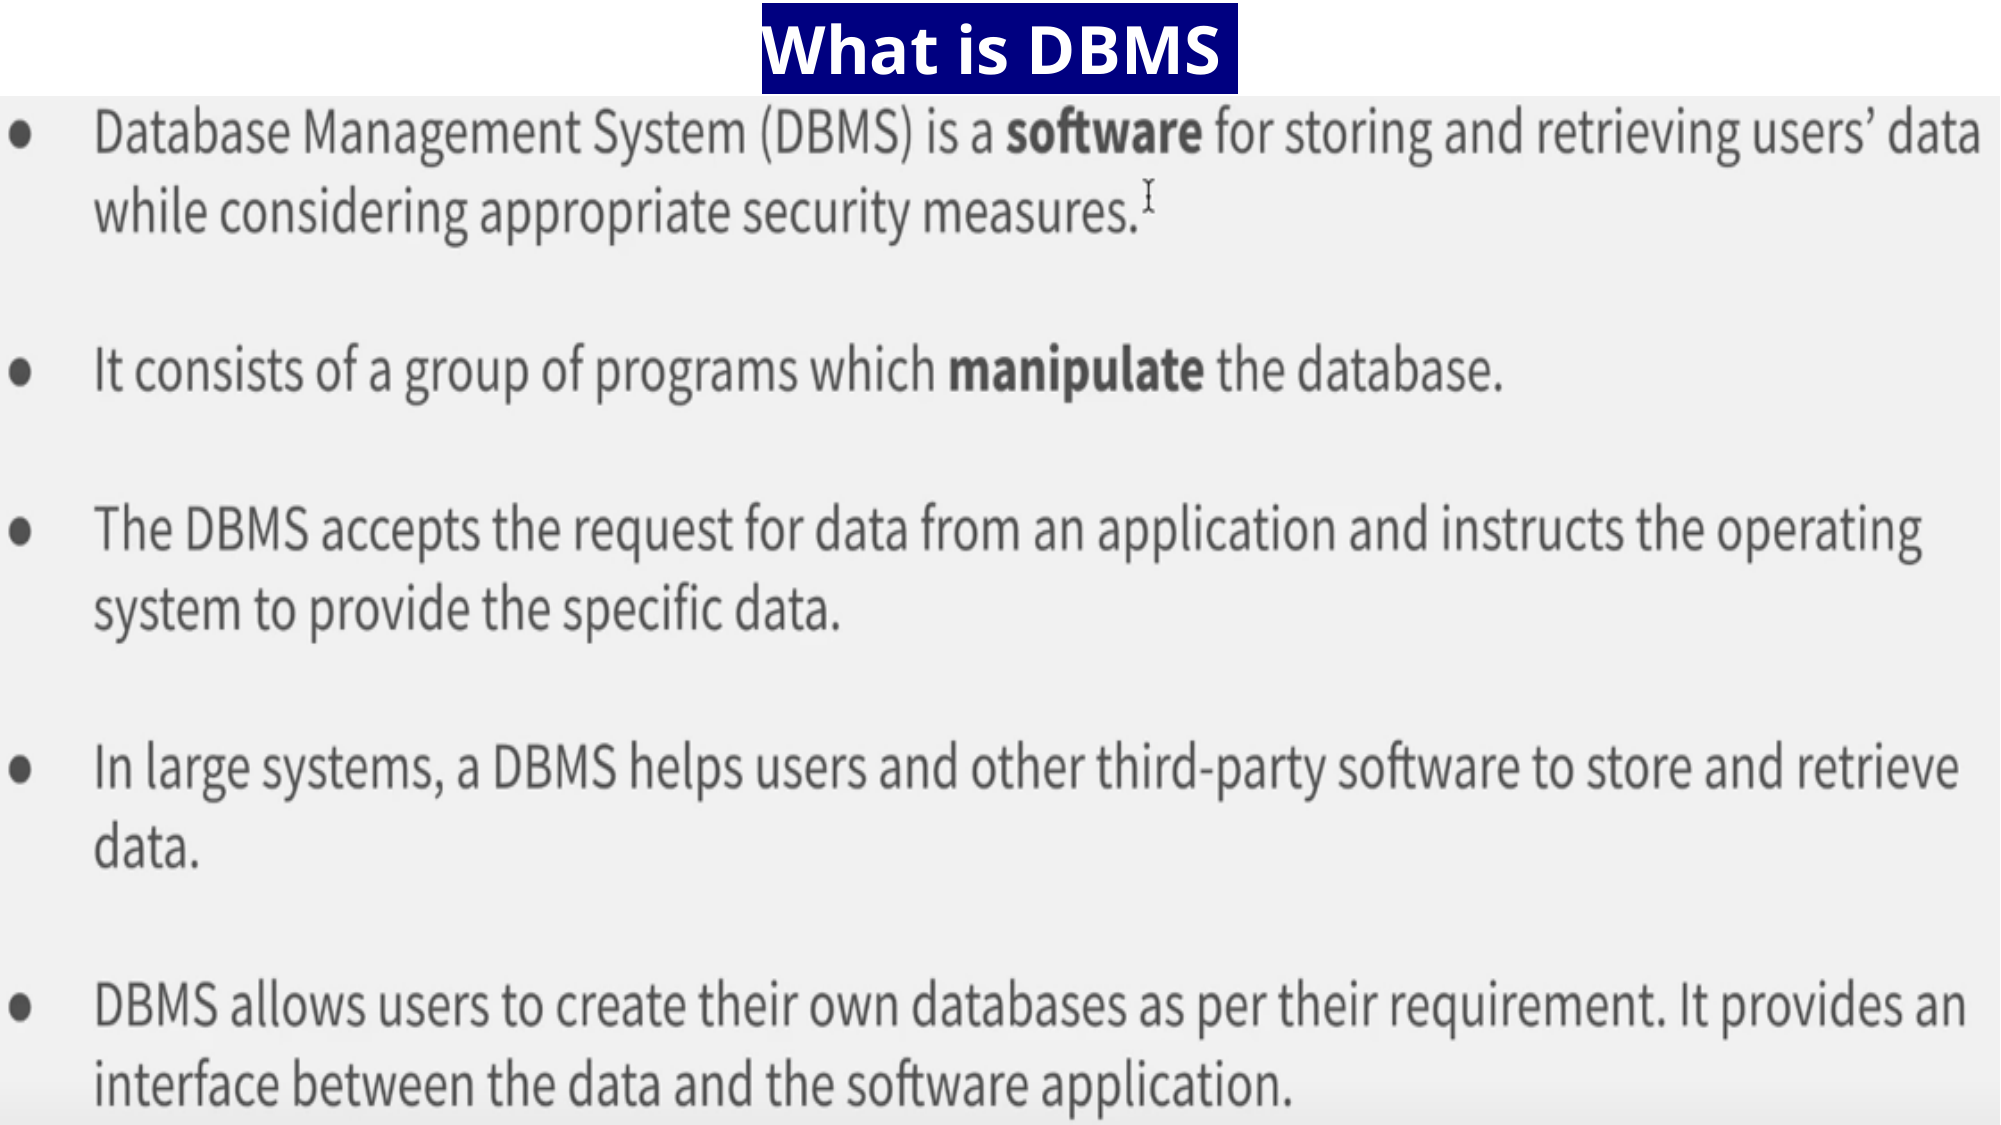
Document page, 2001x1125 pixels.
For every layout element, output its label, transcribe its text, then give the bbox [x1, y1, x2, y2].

title What is DBMS [0, 0, 2000, 96]
picture [0, 96, 2000, 1125]
